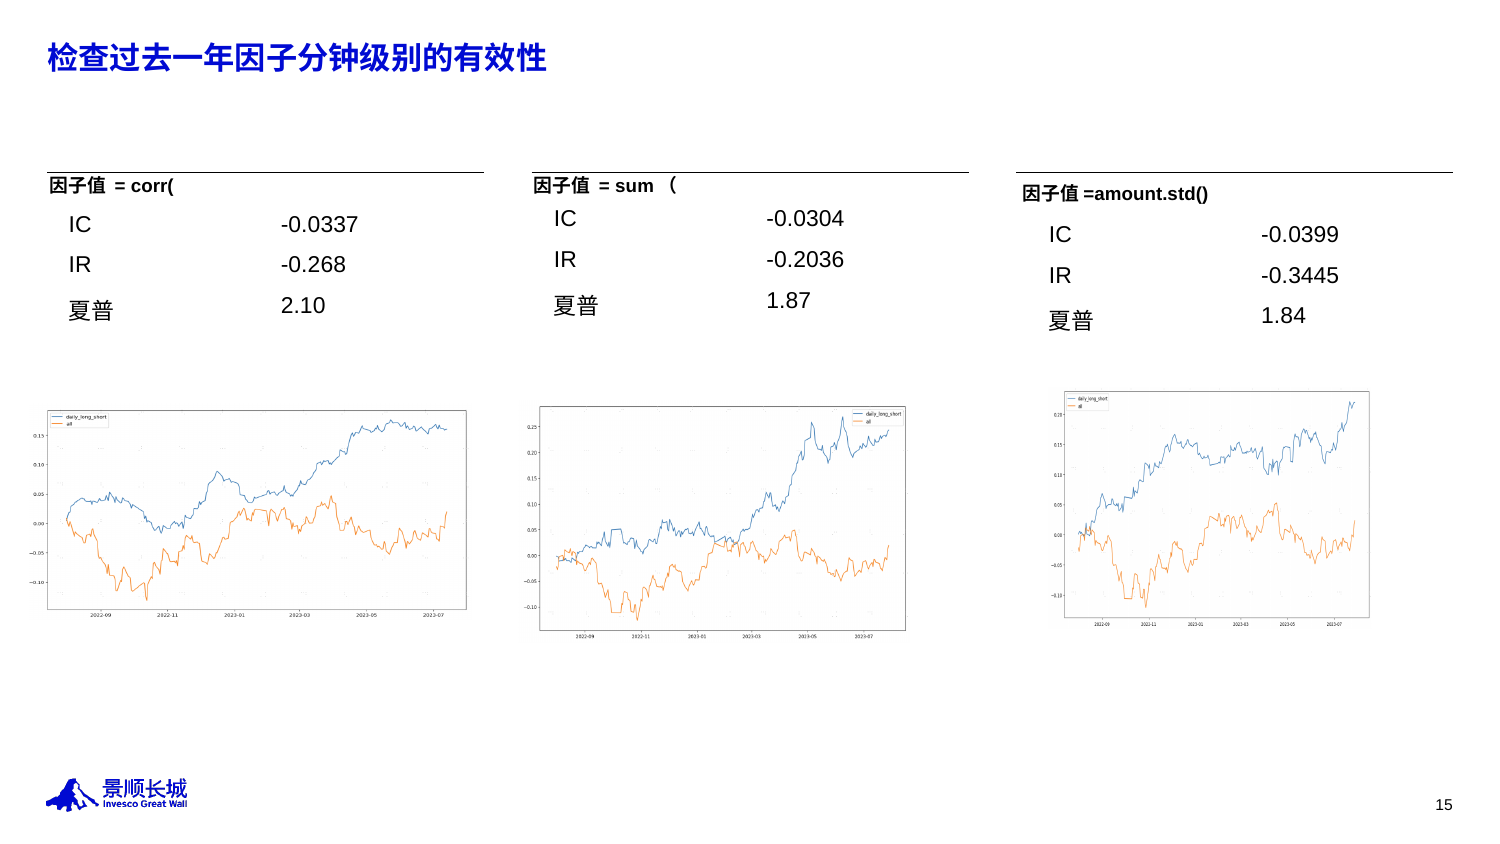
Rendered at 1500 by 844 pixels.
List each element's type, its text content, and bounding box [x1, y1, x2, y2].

table_cell 夏普 [539, 280, 751, 328]
table_cell IR [54, 245, 266, 285]
table_cell IR [539, 239, 751, 280]
table_cell 夏普 [1034, 295, 1246, 344]
picture [29, 403, 472, 620]
table_cell 1.87 [751, 280, 964, 328]
table_cell 夏普 [54, 285, 266, 334]
picture [1048, 387, 1372, 629]
picture [518, 400, 910, 643]
table_header IC [539, 199, 751, 239]
table_cell -0.2036 [751, 239, 964, 280]
table_header IC [1034, 214, 1246, 255]
slide_number 15 [1394, 794, 1453, 817]
table_cell 1.84 [1246, 295, 1459, 344]
table_header -0.0304 [751, 199, 964, 239]
table_cell 2.10 [266, 285, 478, 334]
table_cell -0.3445 [1246, 255, 1459, 295]
table_cell -0.268 [266, 245, 478, 285]
table_header -0.0337 [266, 204, 478, 245]
table_cell IR [1034, 255, 1246, 295]
picture [46, 778, 187, 812]
text_box 因子值=amount.std() [1020, 181, 1458, 212]
title 检查过去一年因子分钟级别的有效性 [47, 42, 1454, 137]
table_header IC [54, 204, 266, 245]
table_header -0.0399 [1246, 214, 1459, 255]
